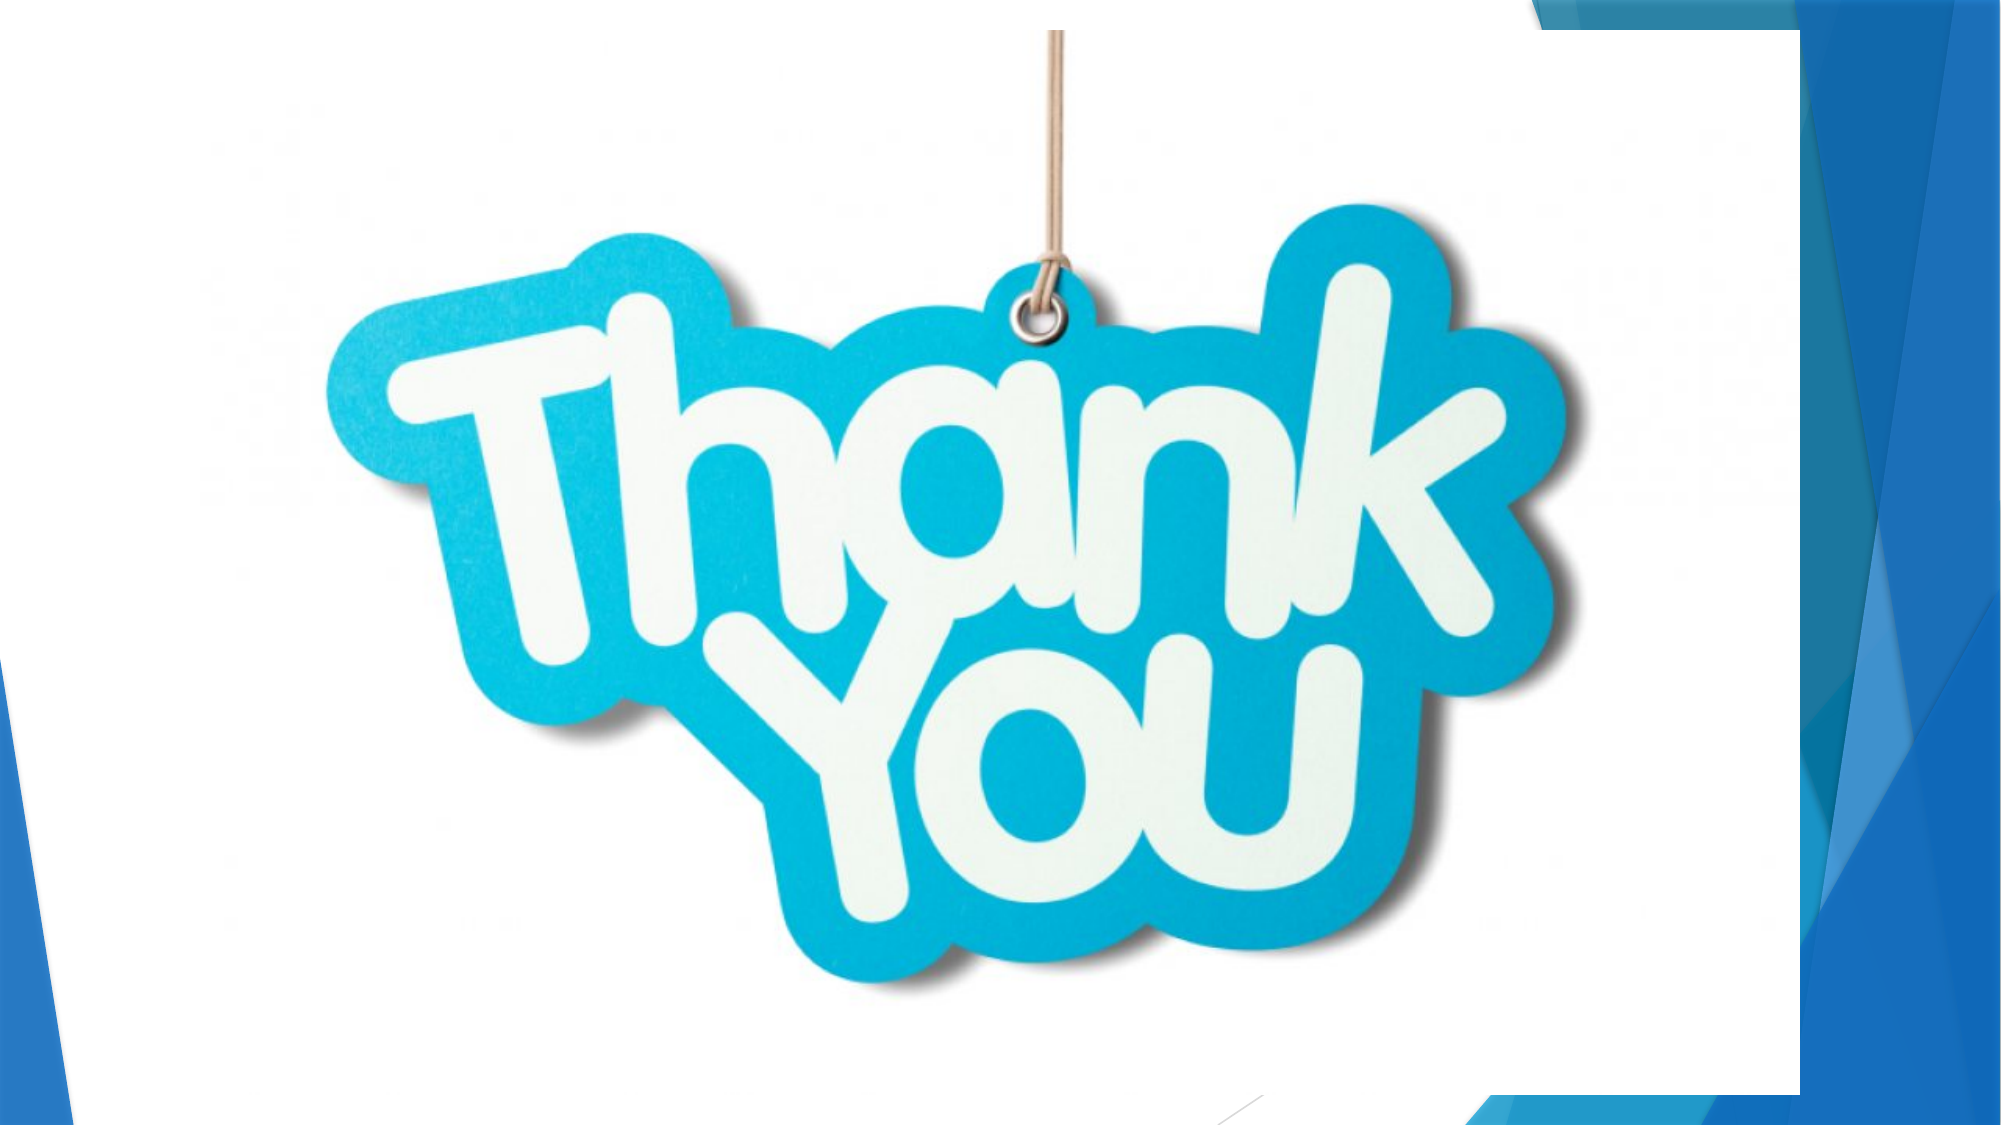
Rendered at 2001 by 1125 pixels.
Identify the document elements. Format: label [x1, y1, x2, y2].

picture [199, 29, 1801, 1095]
